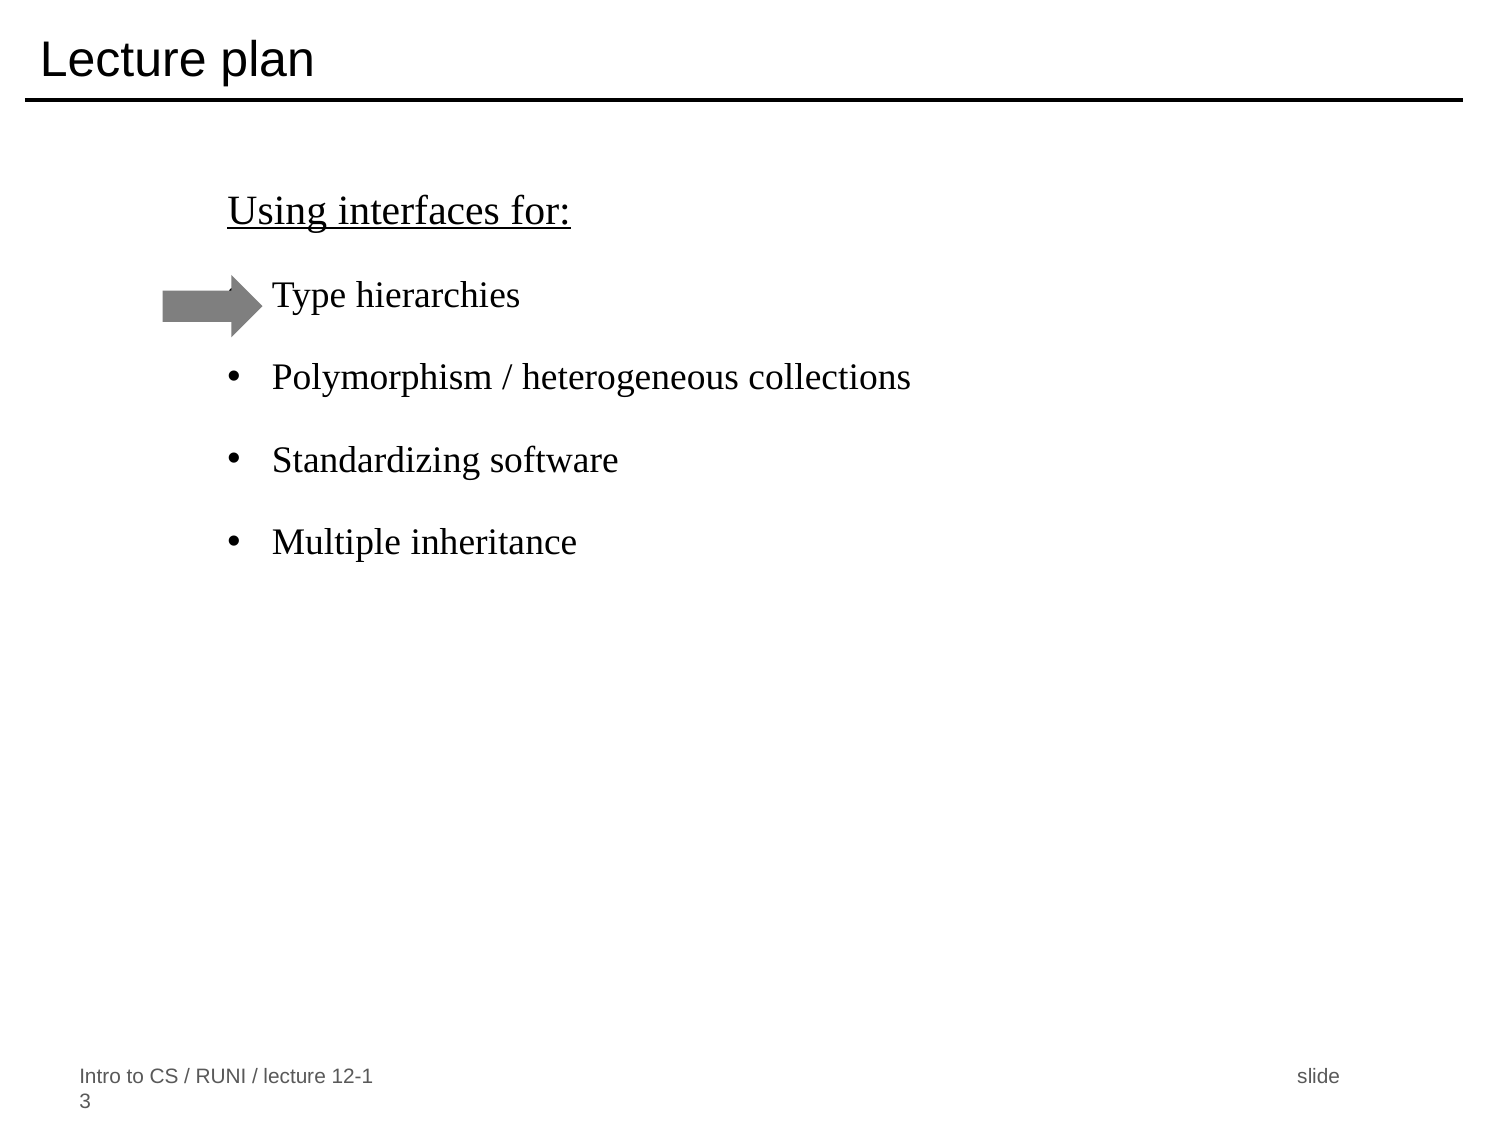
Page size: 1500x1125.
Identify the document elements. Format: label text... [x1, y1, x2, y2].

list Using interfaces for: Type hierarchies Polymorphism / heterogeneous collections Standardizing software Multiple inheritance [212, 174, 1325, 625]
title Lecture plan [24, 12, 1463, 100]
text_box [162, 274, 263, 338]
